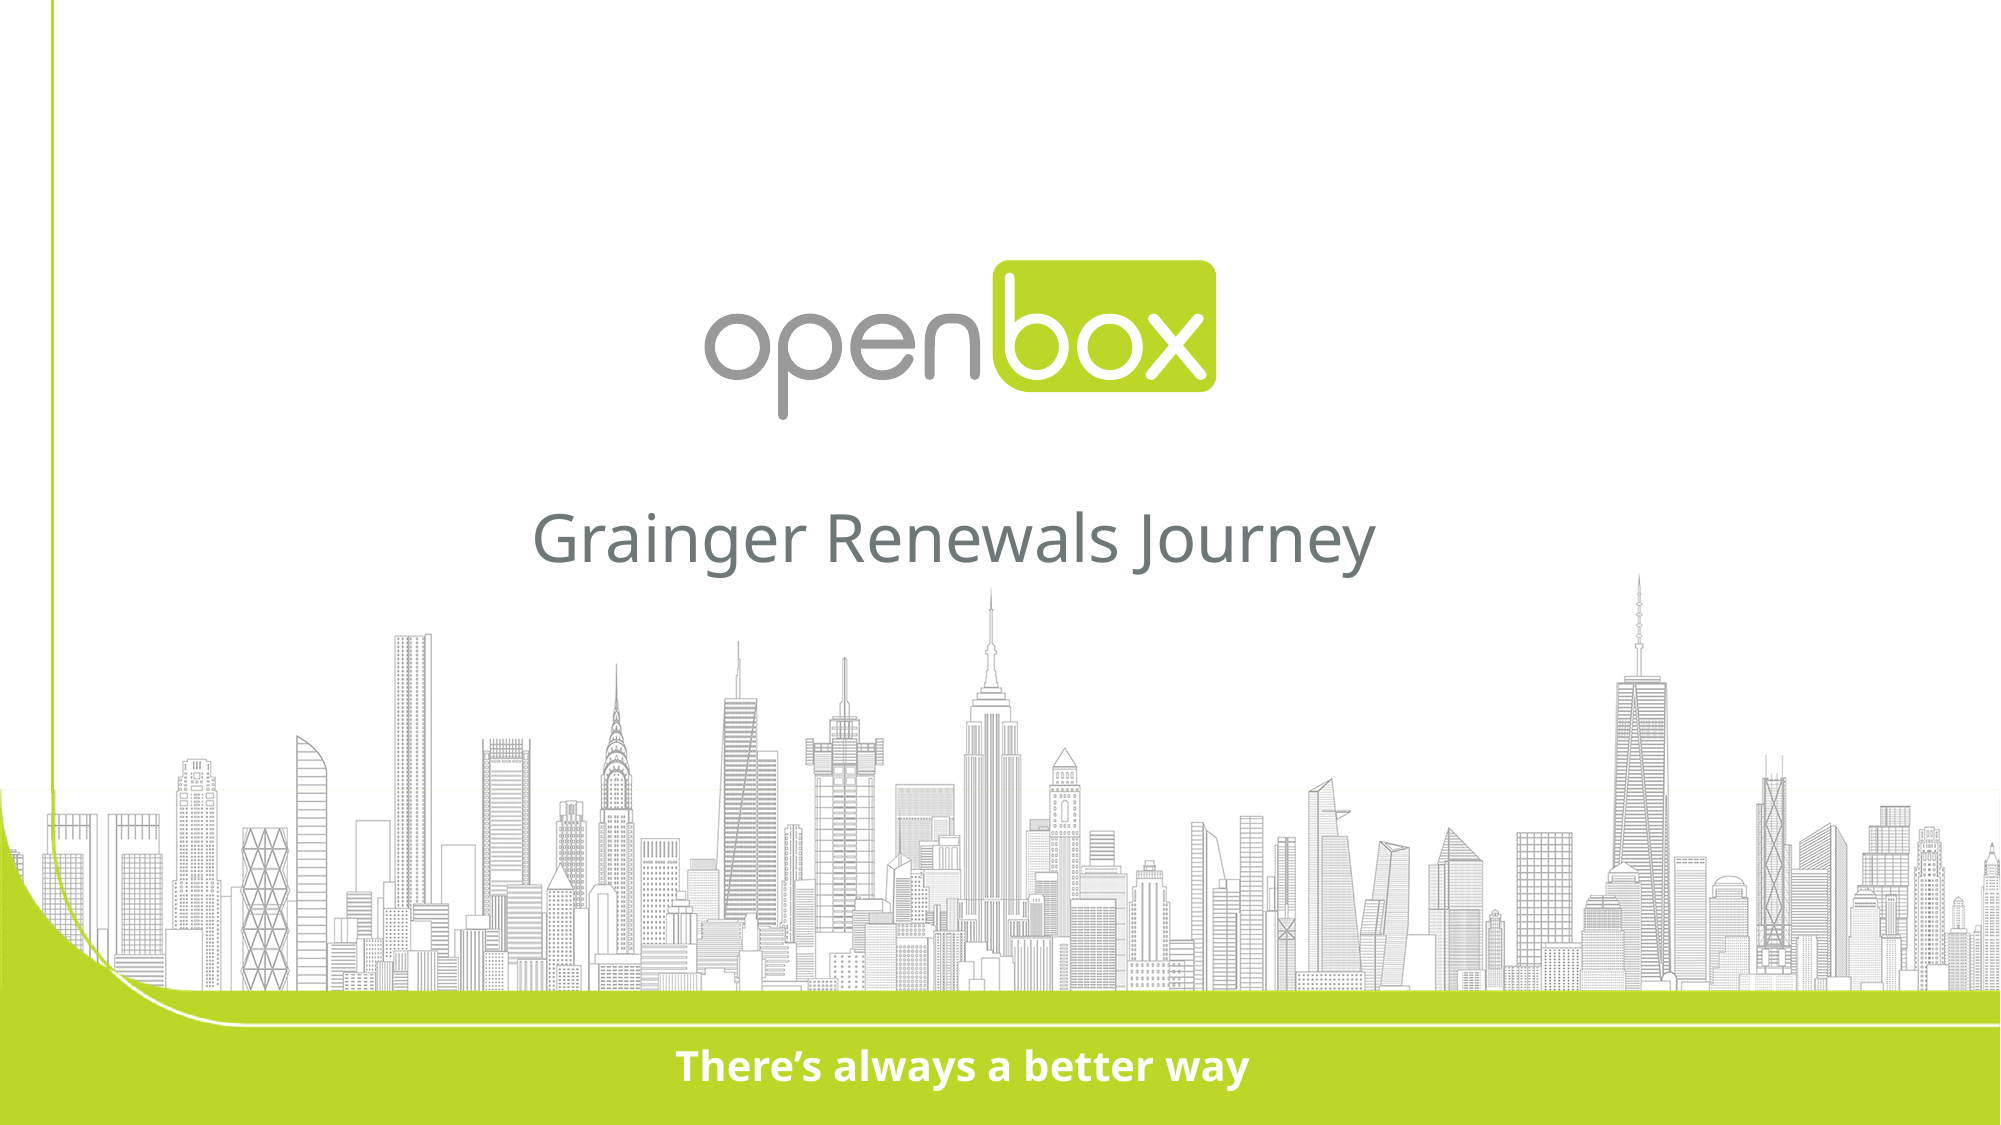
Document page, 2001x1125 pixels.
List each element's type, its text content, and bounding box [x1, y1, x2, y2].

list Grainger Renewals Journey [357, 497, 1551, 578]
picture [0, 543, 2001, 1125]
